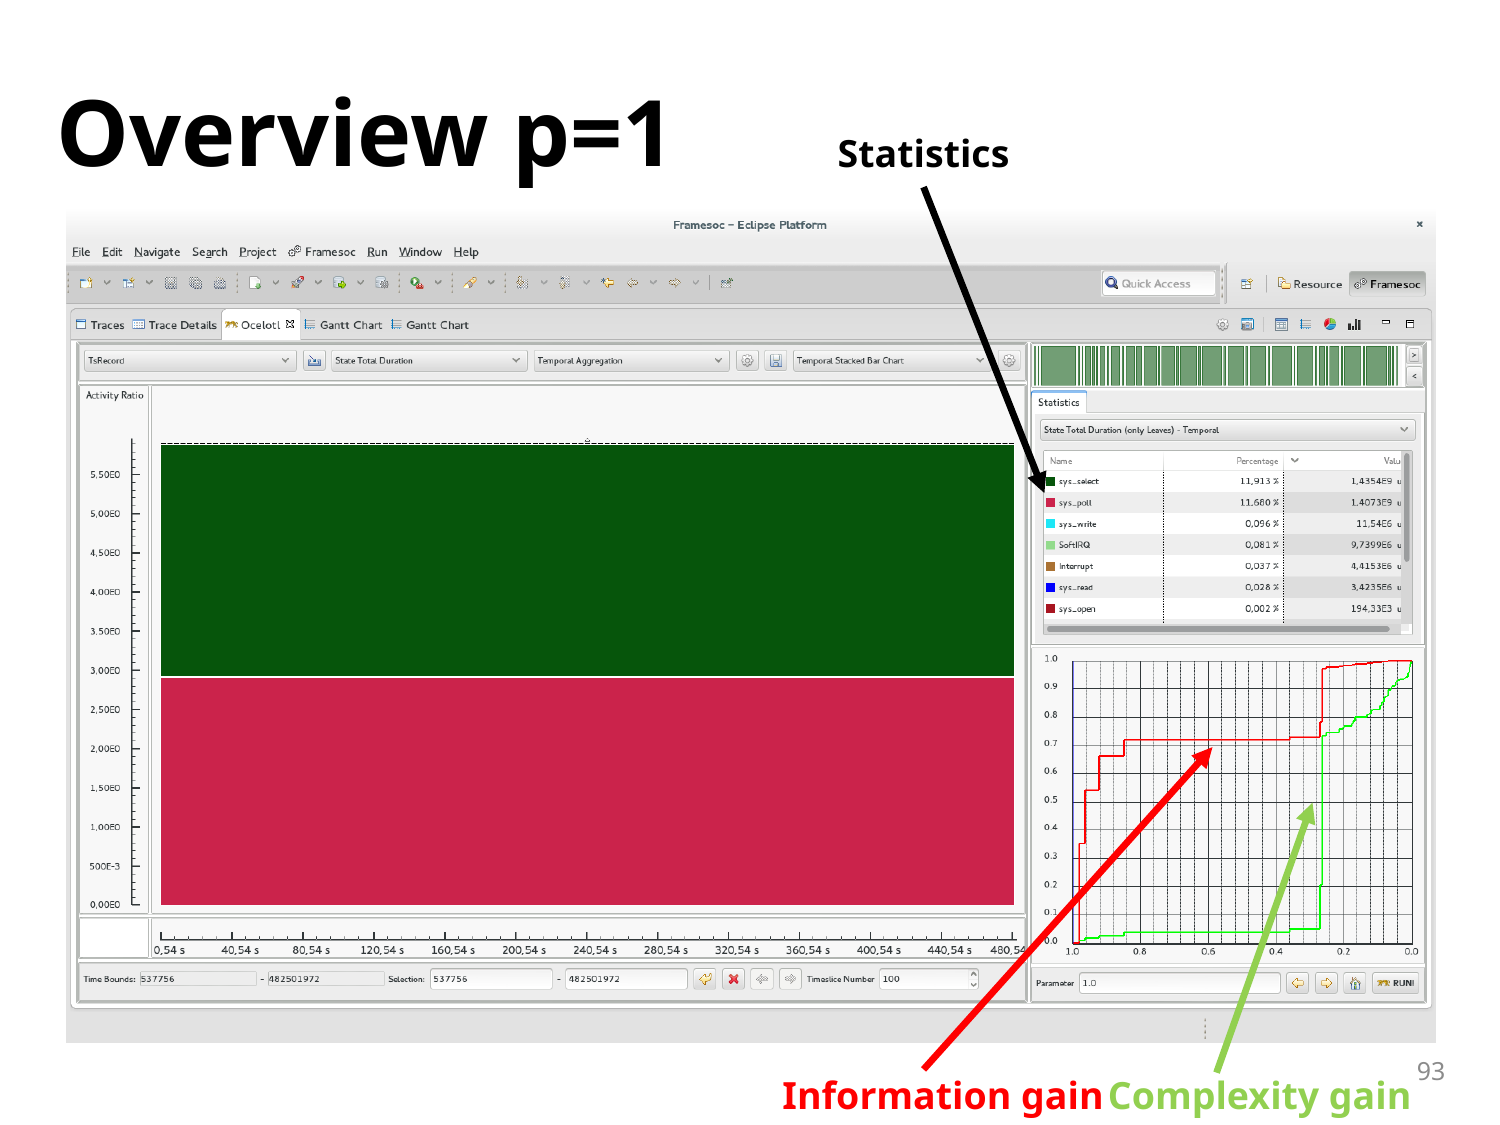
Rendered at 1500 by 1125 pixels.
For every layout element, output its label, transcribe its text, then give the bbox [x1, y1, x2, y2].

text_box Complexity gain [1093, 1064, 1427, 1125]
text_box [923, 187, 1045, 494]
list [66, 208, 1436, 1043]
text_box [923, 747, 1213, 1070]
title Overview p=1 [41, 59, 1461, 215]
text_box Information gain [767, 1064, 1093, 1125]
text_box Statistics [822, 122, 1025, 183]
slide_number 93 [1313, 1042, 1461, 1103]
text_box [1216, 802, 1313, 1073]
